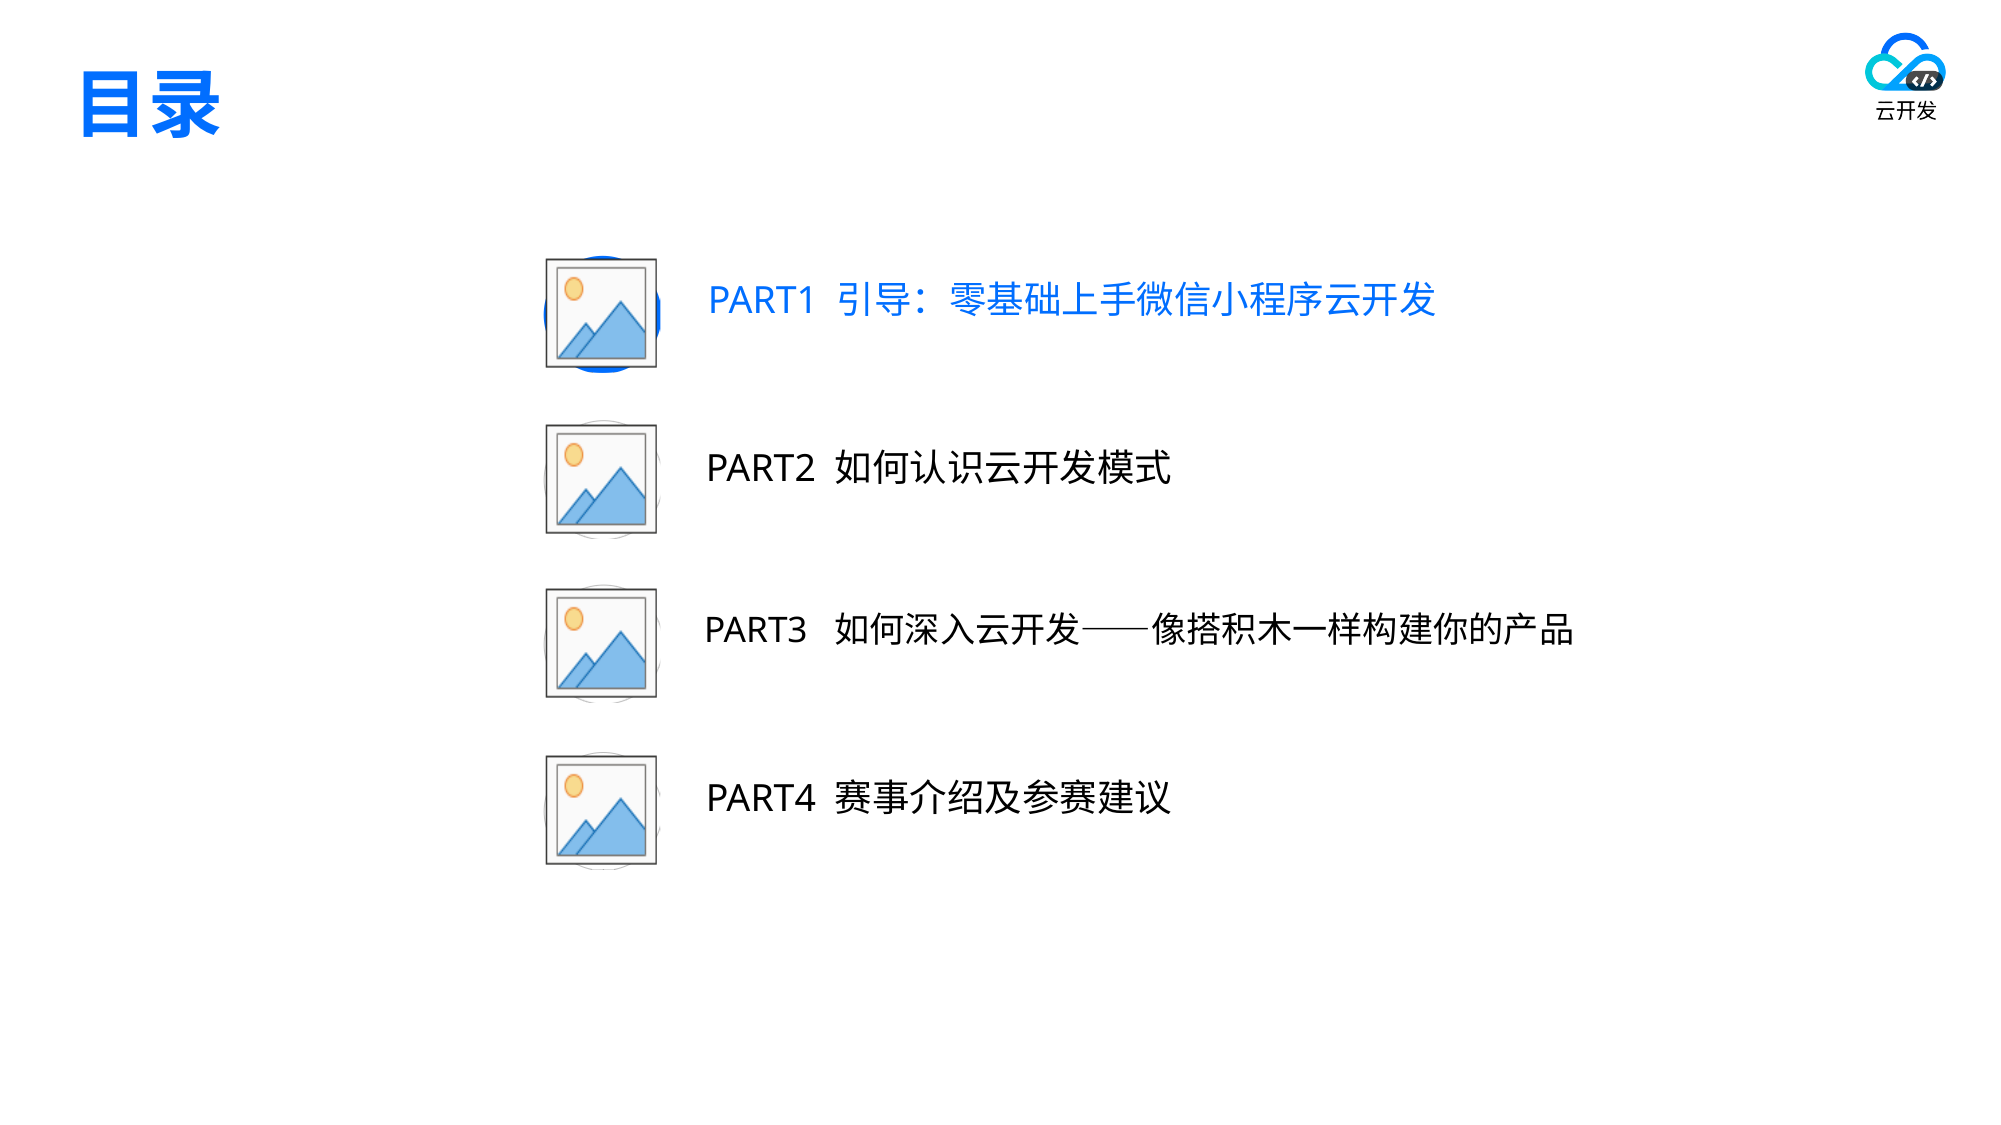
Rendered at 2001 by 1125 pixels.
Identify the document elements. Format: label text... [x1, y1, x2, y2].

list PART2 如何认识云开发模式 [690, 436, 1204, 532]
list PART3 如何深入云开发——像搭积木一样构建你的产品 [689, 599, 1593, 696]
picture [1862, 30, 1949, 123]
list PART1 引导：零基础上手微信小程序云开发 [692, 268, 1489, 365]
picture [542, 254, 661, 373]
picture [542, 751, 661, 870]
picture [542, 584, 661, 703]
picture [542, 420, 661, 539]
list PART4 赛事介绍及参赛建议 [690, 766, 1358, 863]
